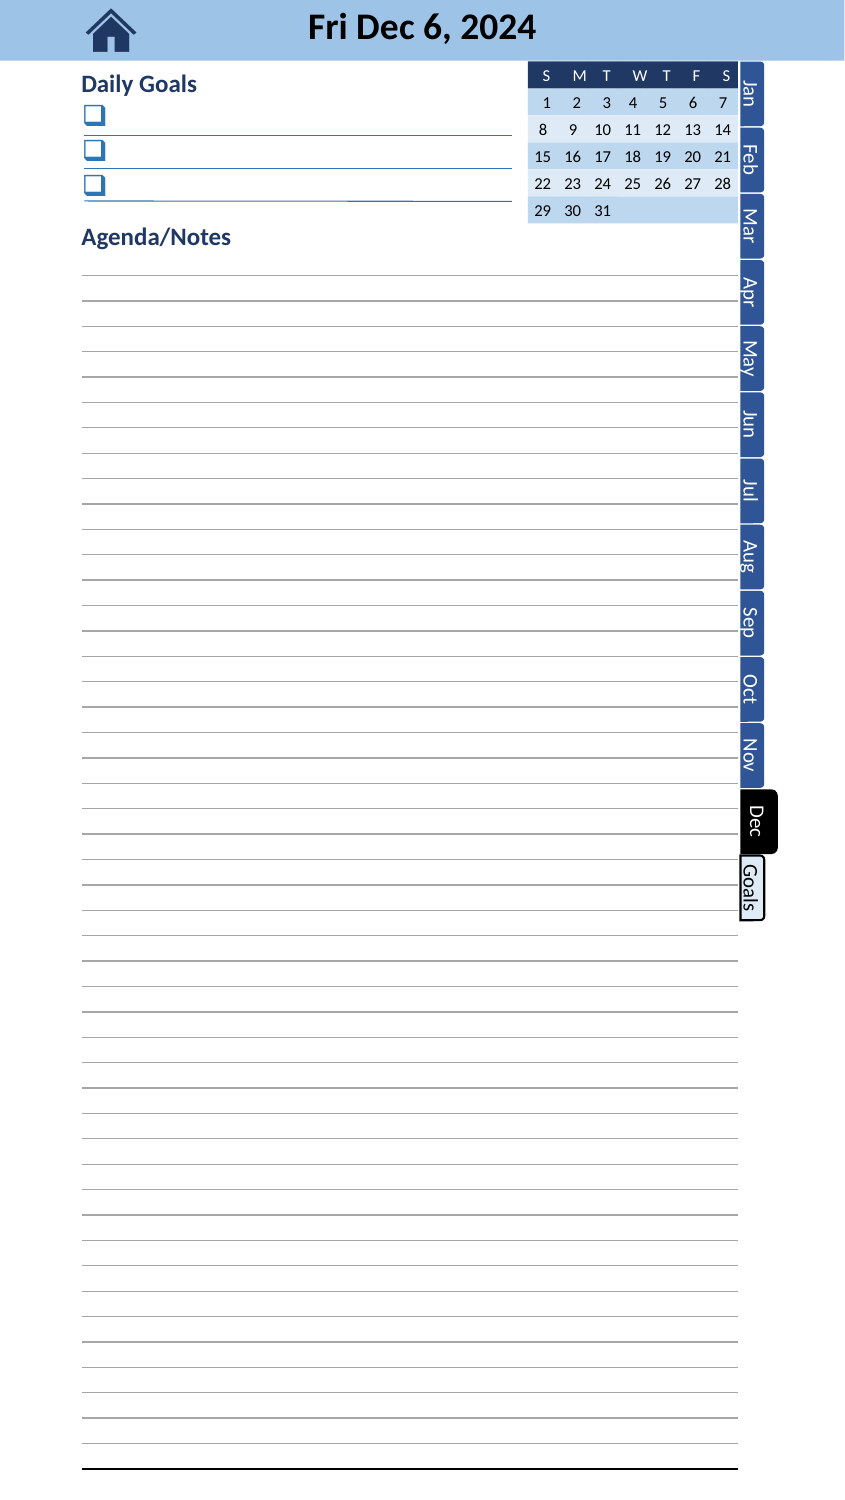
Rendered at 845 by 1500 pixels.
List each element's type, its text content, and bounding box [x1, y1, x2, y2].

list Fri Dec 6, 2024 [190, 0, 655, 61]
picture [82, 1, 140, 59]
